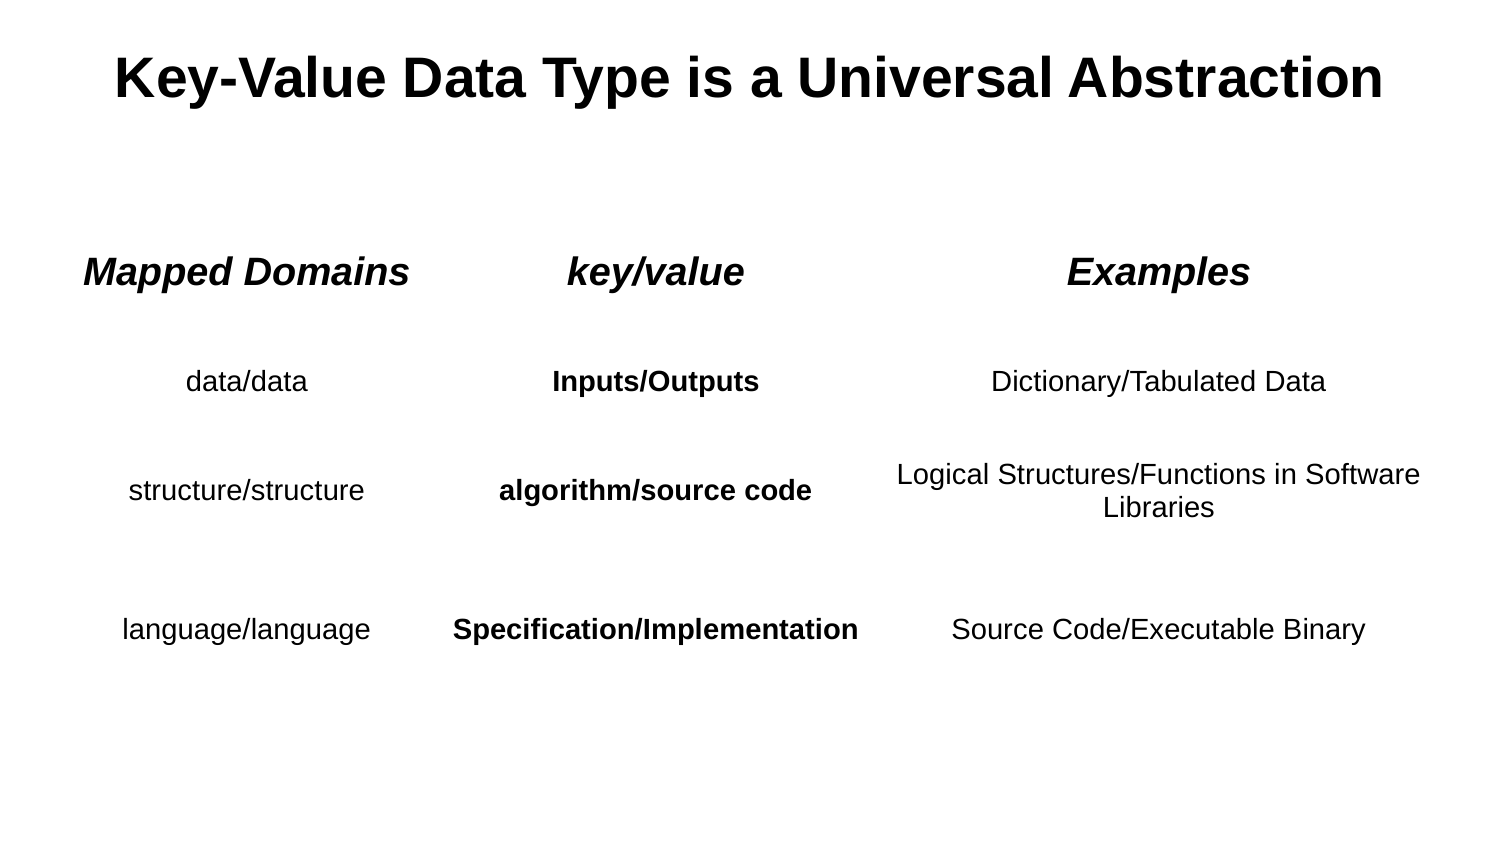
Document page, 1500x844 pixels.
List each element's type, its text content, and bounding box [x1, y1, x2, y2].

table_cell language/language [64, 545, 430, 713]
table_header key/value [430, 217, 882, 326]
table_cell algorithm/source code [430, 436, 882, 545]
table_header Mapped Domains [64, 217, 430, 326]
title Key-Value Data Type is a Universal Abstraction [51, 31, 1449, 126]
table_cell data/data [64, 326, 430, 436]
table_cell Inputs/Outputs [430, 326, 882, 436]
table_header Examples [882, 217, 1436, 326]
table_cell structure/structure [64, 436, 430, 545]
table_cell Specification/Implementation [430, 545, 882, 713]
table_cell Dictionary/Tabulated Data [882, 326, 1436, 436]
table_cell Logical Structures/Functions in Software Libraries [882, 436, 1436, 545]
table_cell Source Code/Executable Binary [882, 545, 1436, 713]
